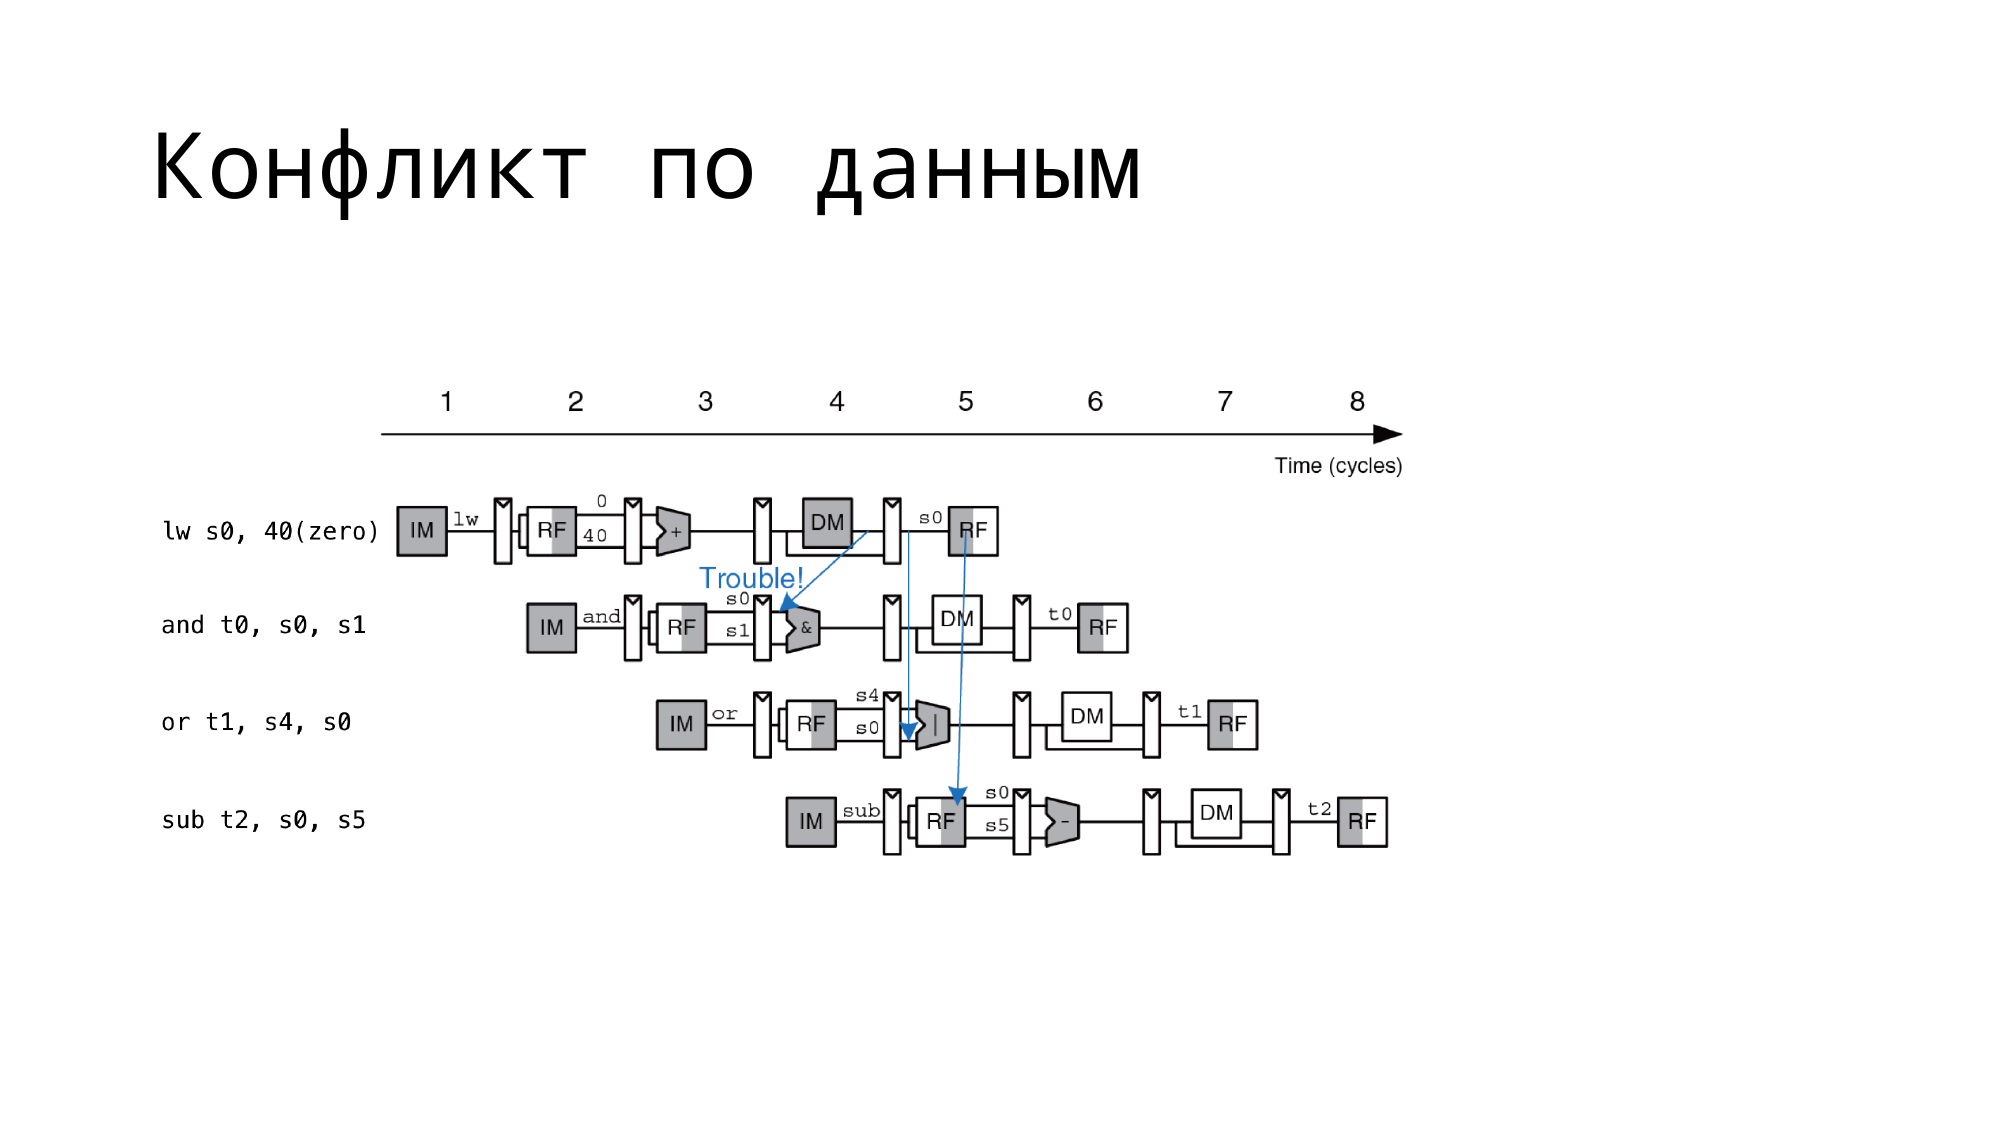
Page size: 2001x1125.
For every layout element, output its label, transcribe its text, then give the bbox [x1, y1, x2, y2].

picture [154, 378, 1404, 865]
title Конфликт по данным [137, 59, 1863, 278]
